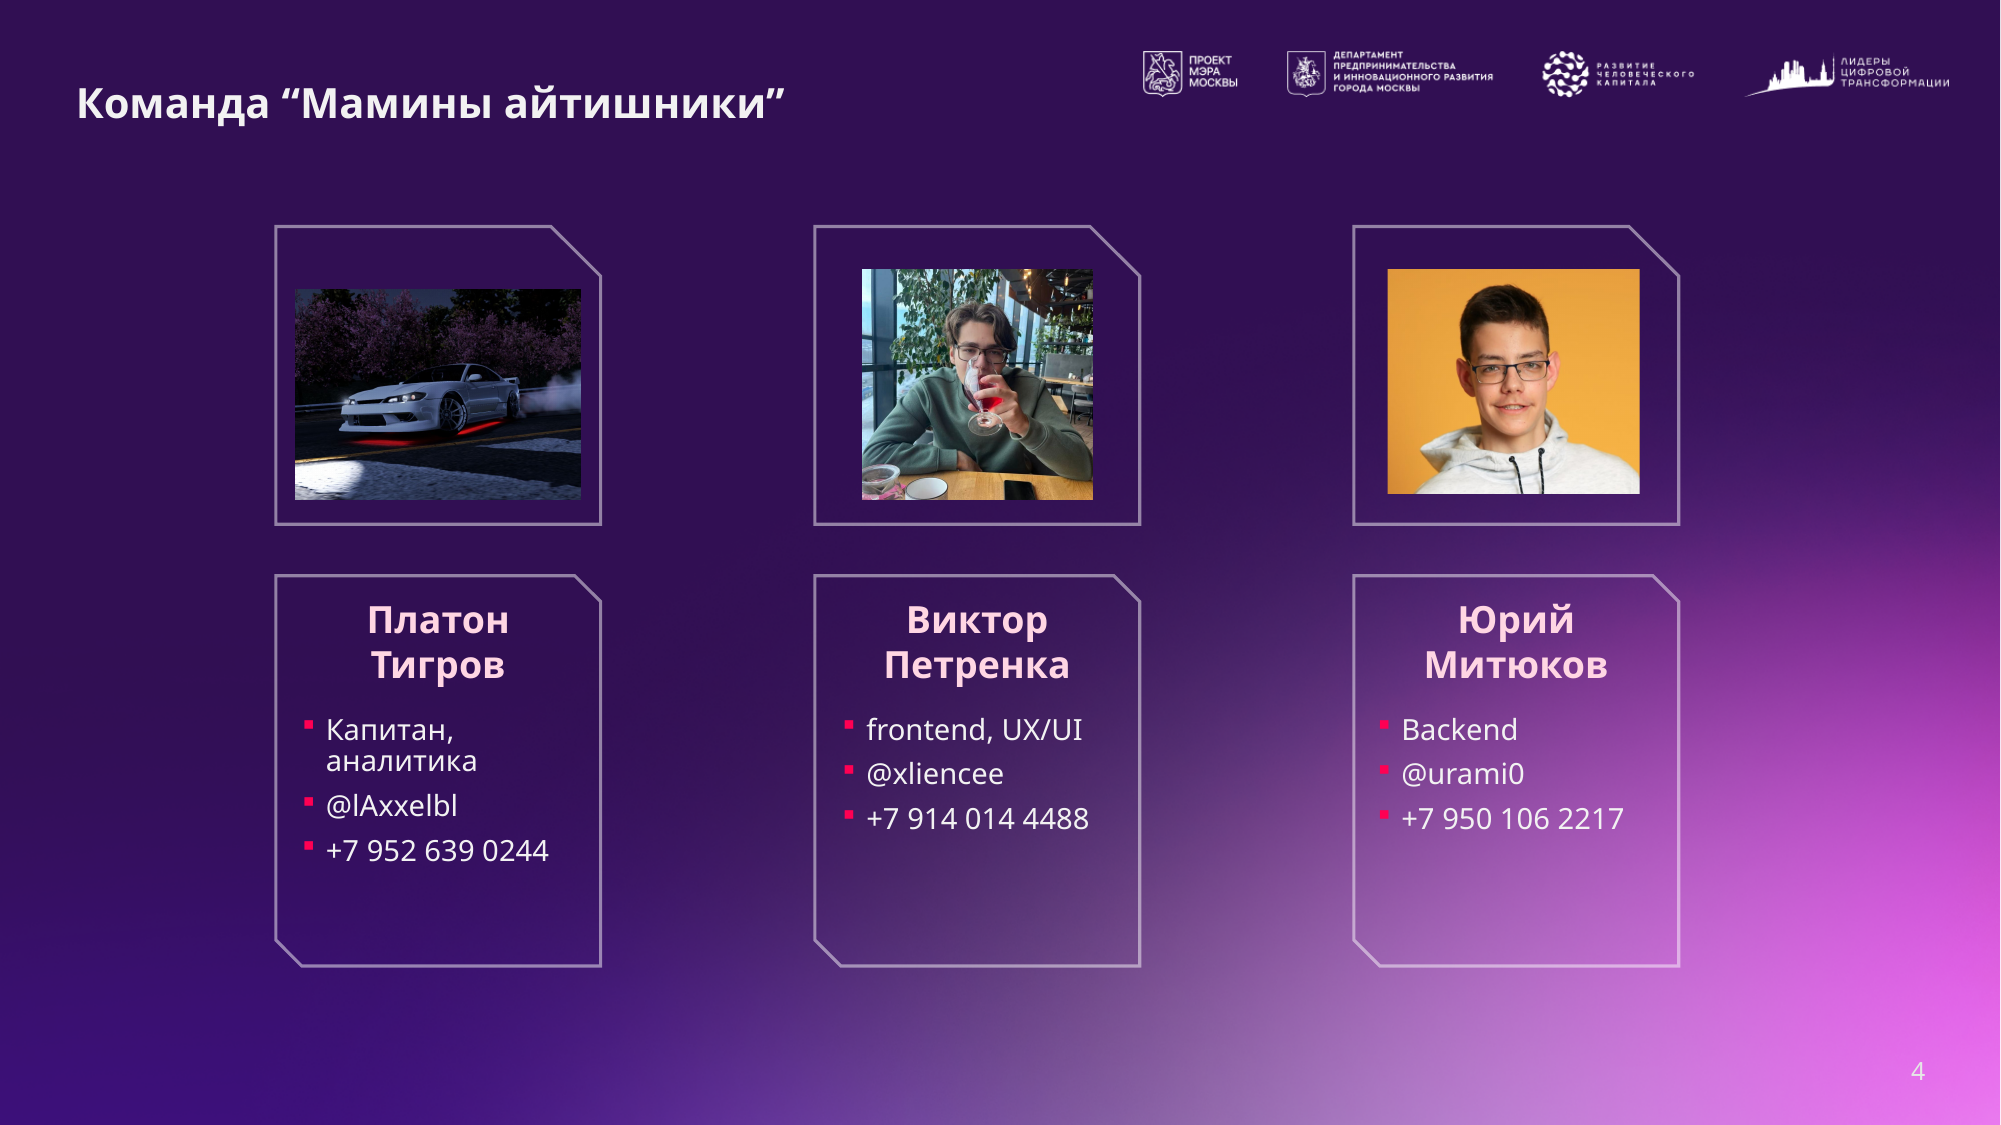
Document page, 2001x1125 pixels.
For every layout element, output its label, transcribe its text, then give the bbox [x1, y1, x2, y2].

list Backend @urami0 +7 950 106 2217 [1362, 707, 1665, 966]
text_box Юрий Митюков [1352, 574, 1680, 967]
list Капитан, аналитика @lAxxelbl +7 952 639 0244 [287, 707, 590, 909]
text_box [1352, 225, 1680, 526]
list frontend, UX/UI @xliencee +7 914 014 4488 [827, 707, 1130, 966]
text_box [274, 225, 602, 526]
text_box Платон Тигров [274, 574, 602, 967]
slide_number 4 [1872, 1042, 1964, 1103]
text_box Виктор Петренка [813, 574, 1141, 967]
text_box [813, 225, 1141, 526]
title Команда “Мамины айтишники” [60, 73, 1679, 136]
picture [0, 0, 2001, 1125]
